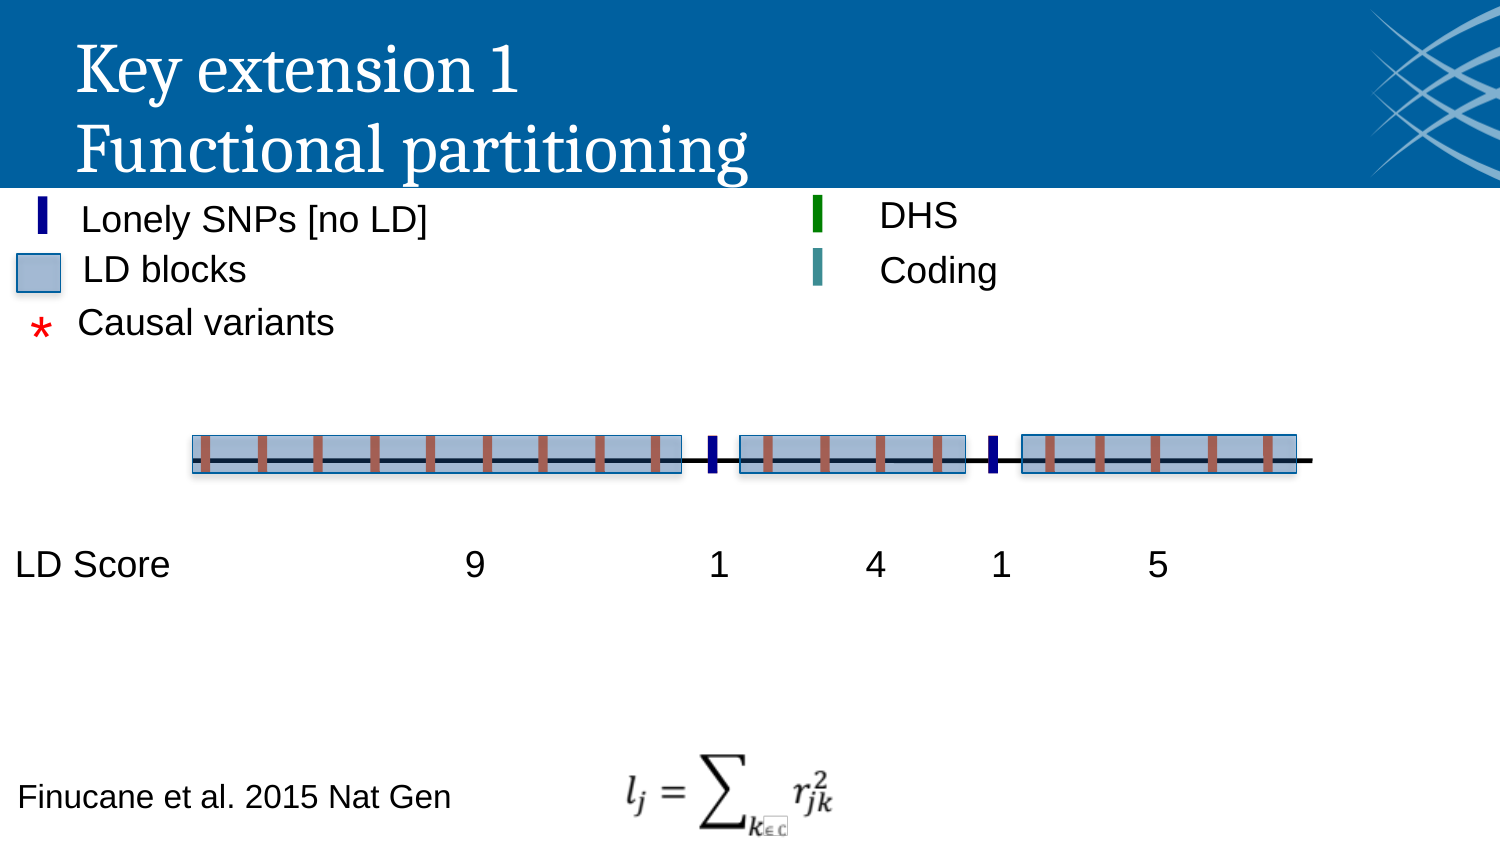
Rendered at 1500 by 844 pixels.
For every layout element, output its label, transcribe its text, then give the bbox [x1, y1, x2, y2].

text_box DHS [864, 184, 974, 239]
text_box [739, 435, 966, 474]
text_box [1021, 434, 1297, 474]
picture [0, 0, 1500, 188]
text_box Causal variants [62, 290, 350, 351]
text_box [16, 253, 61, 291]
text_box [192, 435, 682, 474]
text_box Coding [864, 239, 1013, 299]
text_box Finucane et al. 2015 Nat Gen [2, 767, 157, 823]
title Key extension 1 Functional partitioning [75, 27, 1238, 163]
text_box * [15, 291, 68, 376]
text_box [162, 745, 1288, 842]
text_box Lonely SNPs [no LD] [66, 187, 444, 248]
text_box LD blocks [67, 248, 262, 290]
text_box LD Score 9 1 4 1 5 [0, 532, 1322, 683]
